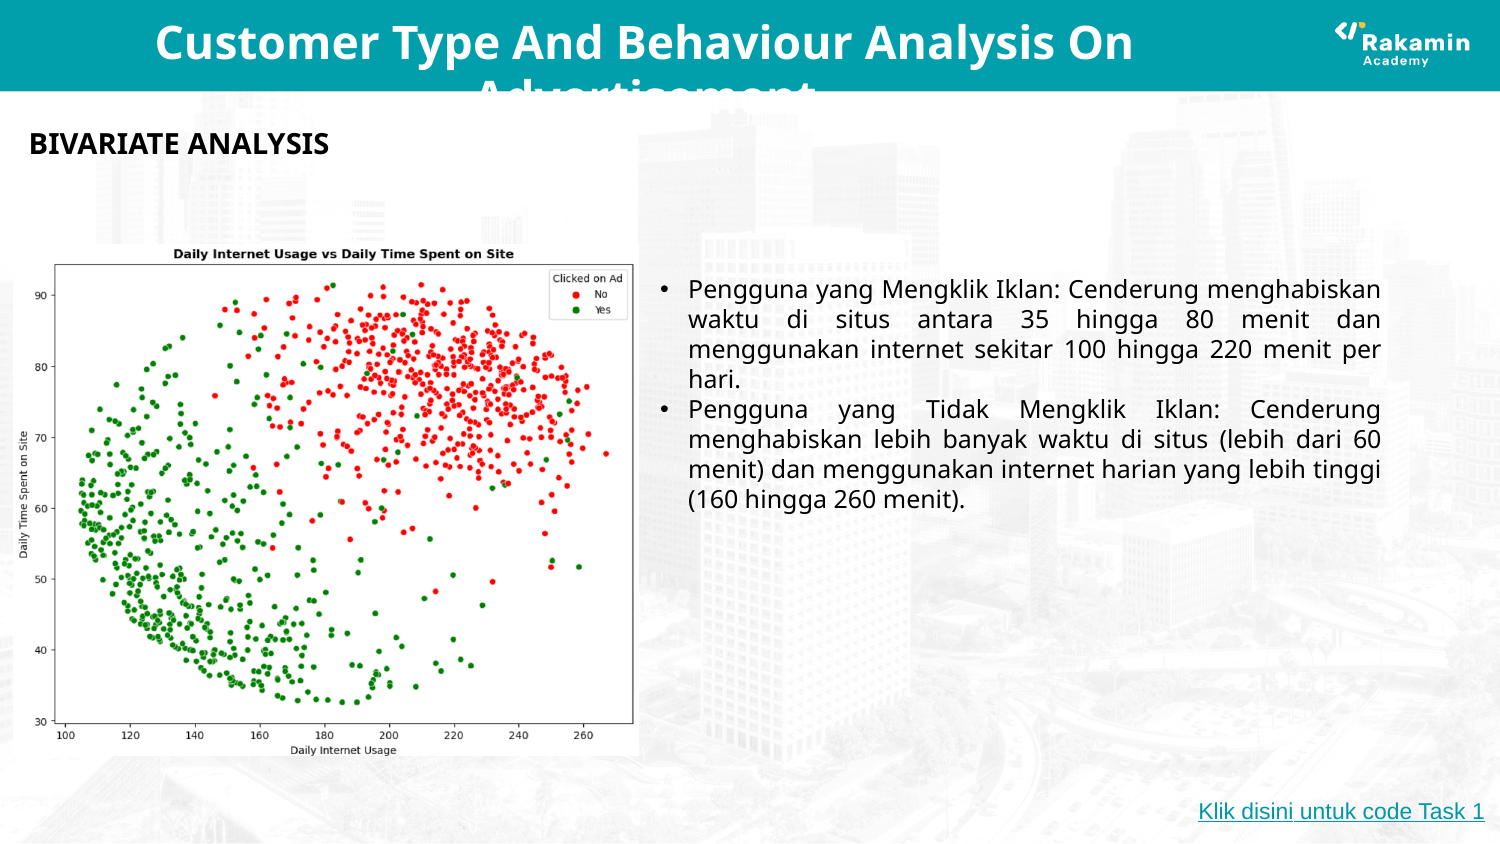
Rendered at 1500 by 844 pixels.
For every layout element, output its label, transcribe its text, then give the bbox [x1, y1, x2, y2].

text_box BIVARIATE ANALYSIS [13, 117, 764, 168]
title Customer Type And Behaviour Analysis On Advertisement [0, 0, 1291, 92]
picture [0, 0, 1500, 844]
text_box Klik disini untuk code Task 1 [763, 782, 1500, 838]
text_box Pengguna yang Mengklik Iklan: Cenderung menghabiskan waktu di situs antara 35 hingga 80 menit dan menggunakan internet sekitar 100 hingga 220 menit per hari. Pengguna yang Tidak Mengklik Iklan: Cenderung menghabiskan lebih banyak waktu di situs (lebih dari 60 menit) dan menggunakan internet harian yang lebih tinggi (160 hingga 260 menit). [645, 266, 1398, 521]
